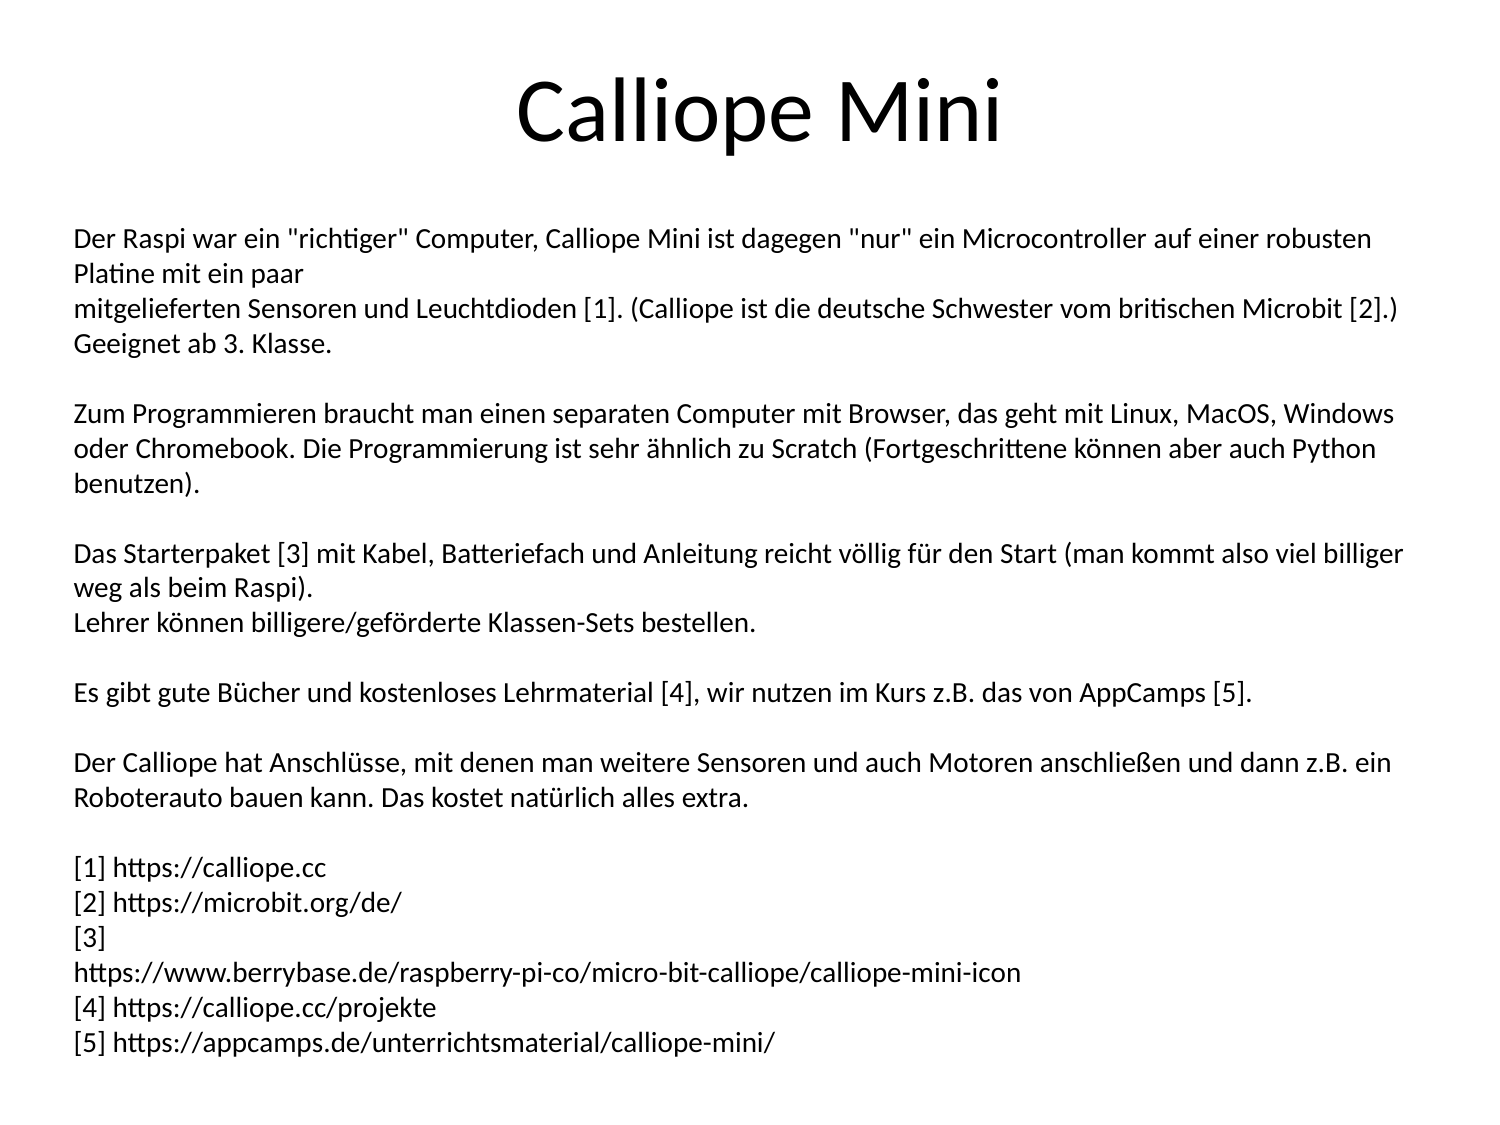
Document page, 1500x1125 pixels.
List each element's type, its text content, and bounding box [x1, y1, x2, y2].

text_box Der Raspi war ein "richtiger" Computer, Calliope Mini ist dagegen "nur" ein Microcontroller auf einer robusten Platine mit ein paar mitgelieferten Sensoren und Leuchtdioden [1]. (Calliope ist die deutsche Schwester vom britischen Microbit [2].) Geeignet ab 3. Klasse. Zum Programmieren braucht man einen separaten Computer mit Browser, das geht mit Linux, MacOS, Windows oder Chromebook. Die Programmierung ist sehr ähnlich zu Scratch (Fortgeschrittene können aber auch Python benutzen). Das Starterpaket [3] mit Kabel, Batteriefach und Anleitung reicht völlig für den Start (man kommt also viel billiger weg als beim Raspi). Lehrer können billigere/geförderte Klassen-Sets bestellen. Es gibt gute Bücher und kostenloses Lehrmaterial [4], wir nutzen im Kurs z.B. das von AppCamps [5]. Der Calliope hat Anschlüsse, mit denen man weitere Sensoren und auch Motoren anschließen und dann z.B. ein Roboterauto bauen kann. Das kostet natürlich alles extra. [1] https://calliope.cc [2] https://microbit.org/de/ [3] https://www.berrybase.de/raspberry-pi-co/micro-bit-calliope/calliope-mini-icon [4] https://calliope.cc/projekte [5] https://appcamps.de/unterrichtsmaterial/calliope-mini/ [58, 211, 1472, 1107]
title Calliope Mini [75, 45, 1425, 165]
